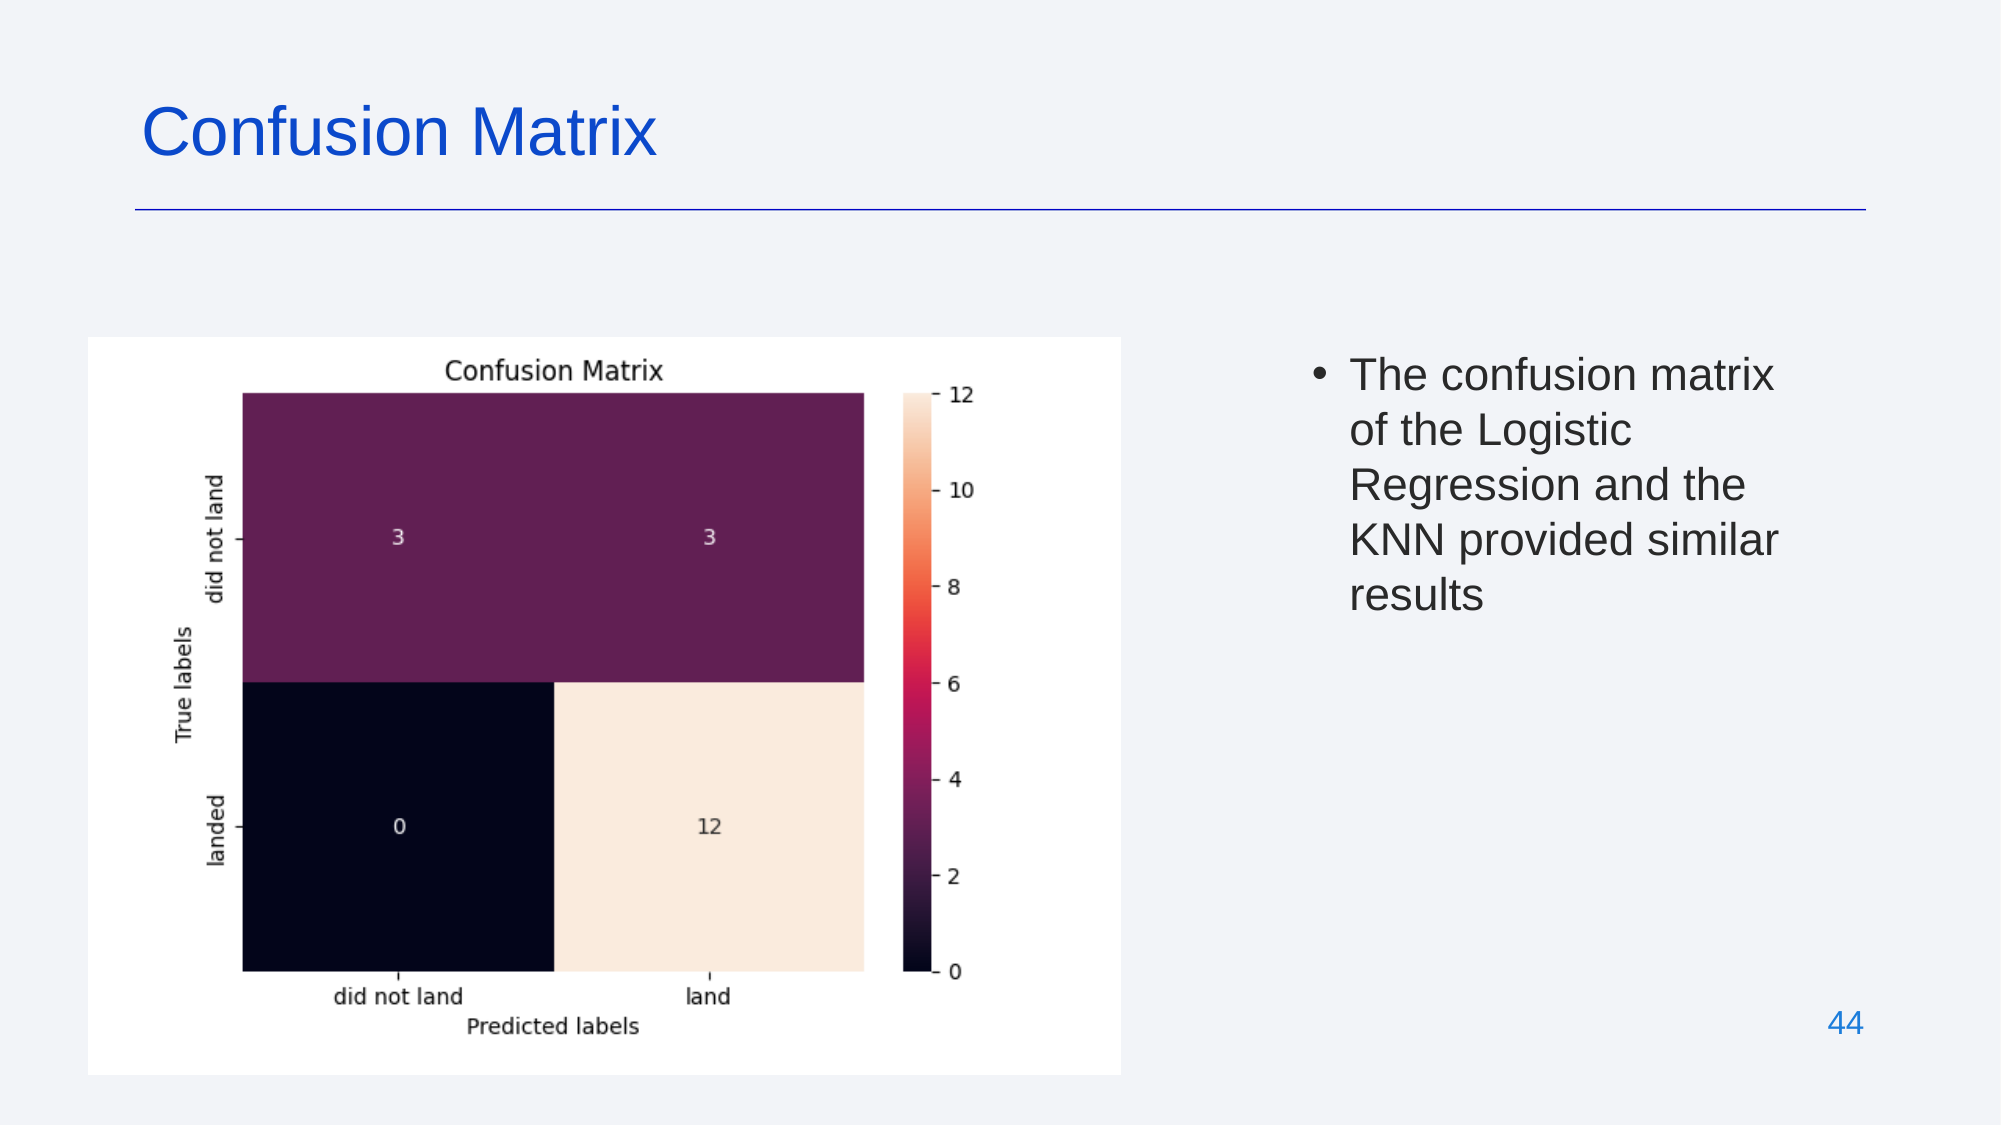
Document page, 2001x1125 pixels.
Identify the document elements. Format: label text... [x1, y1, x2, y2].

text_box Confusion Matrix [126, 88, 1852, 179]
picture [0, 0, 2001, 1125]
list The confusion matrix of the Logistic Regression and the KNN provided similar results [1296, 337, 1811, 963]
slide_number ‹#› [1429, 988, 1880, 1055]
